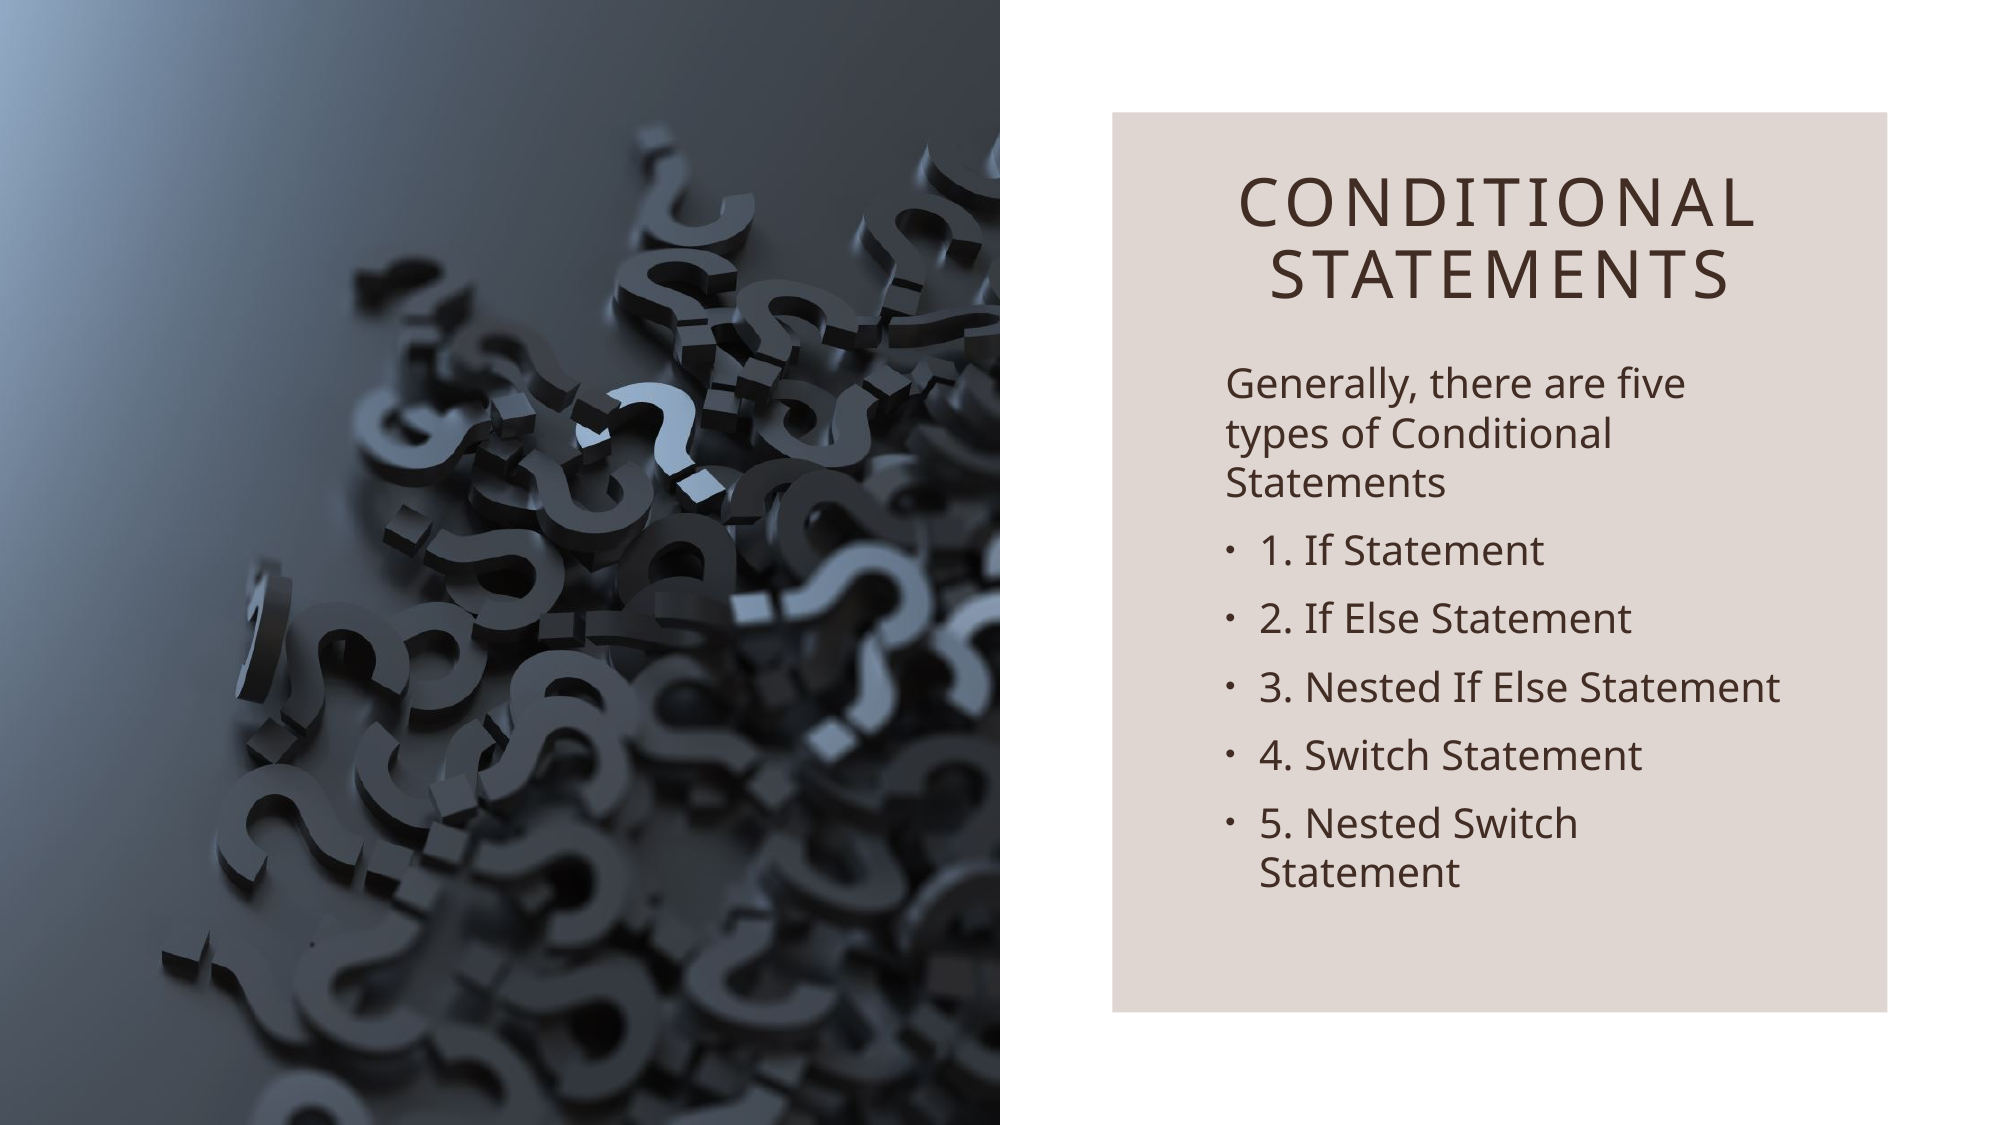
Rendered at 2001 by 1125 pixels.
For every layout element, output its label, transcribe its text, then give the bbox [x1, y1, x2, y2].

list Generally, there are five types of Conditional Statements 1. If Statement 2. If Else Statement 3. Nested If Else Statement 4. Switch Statement 5. Nested Switch Statement [1210, 350, 1797, 933]
title Conditional statements [1195, 157, 1805, 321]
text_box [1111, 111, 1888, 1013]
text_box [1000, 0, 2000, 1125]
picture [0, 0, 1000, 1125]
